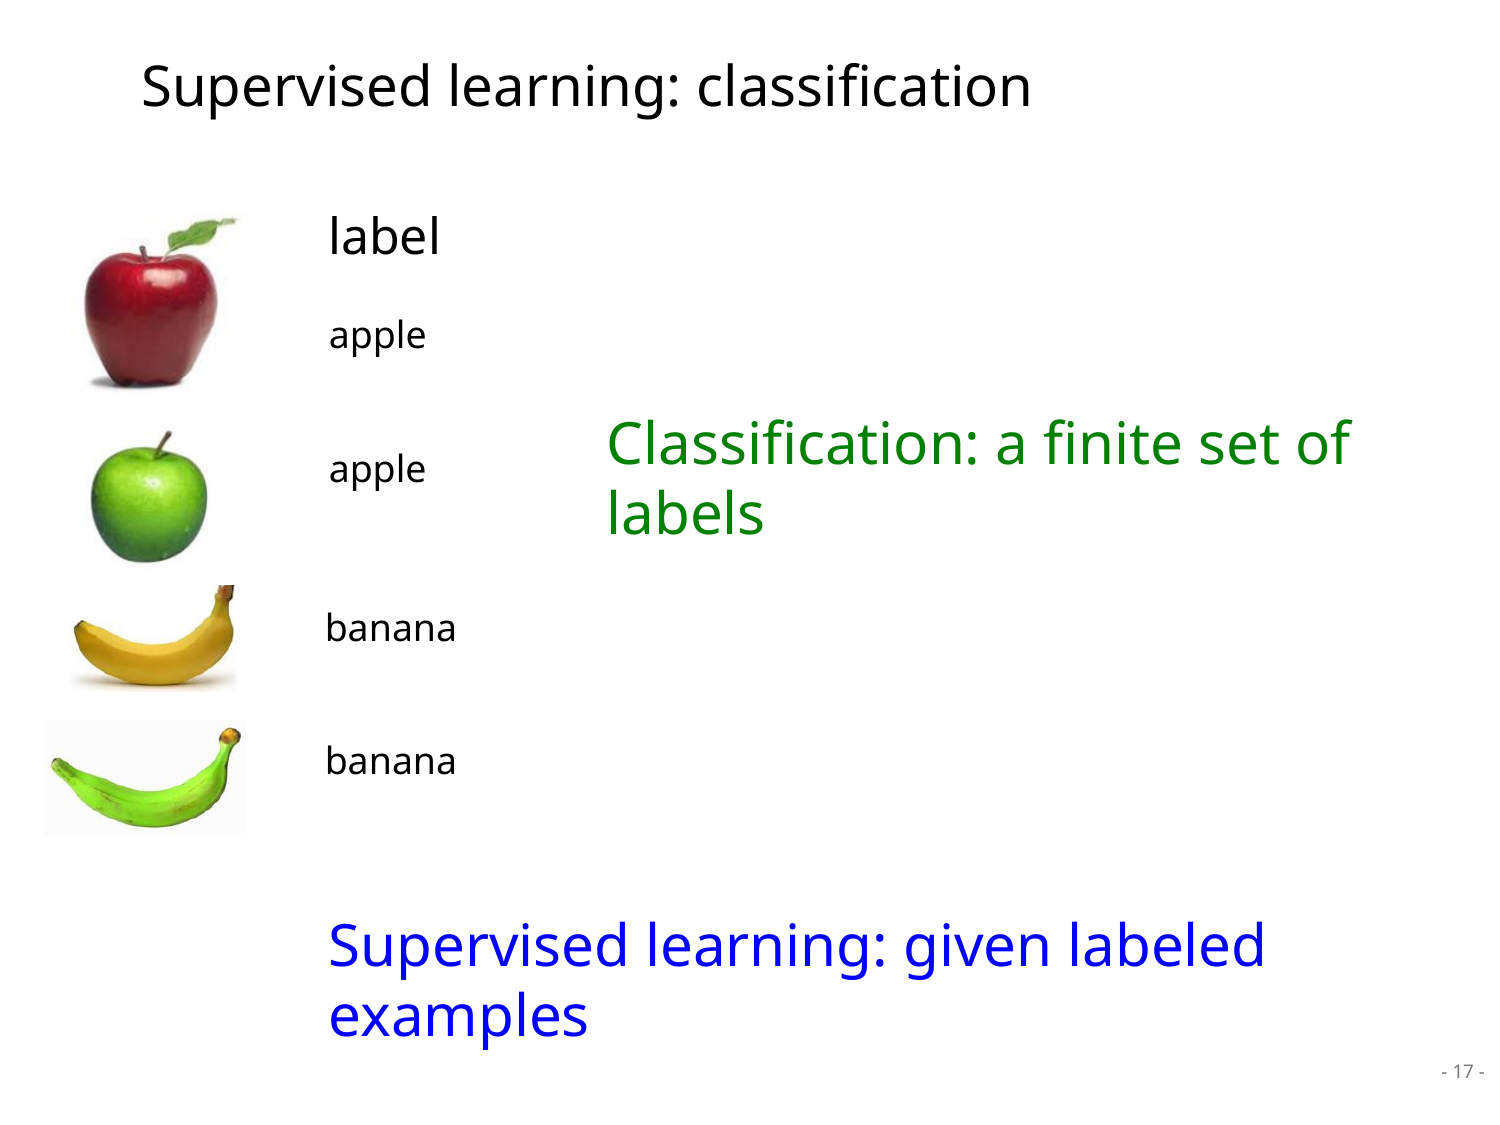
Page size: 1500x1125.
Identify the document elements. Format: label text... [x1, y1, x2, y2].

text_box apple [313, 438, 442, 498]
title Supervised learning: classification [126, 19, 1058, 157]
picture [63, 585, 246, 693]
text_box apple [314, 303, 442, 364]
text_box label [313, 196, 456, 272]
picture [44, 720, 246, 836]
slide_number - 17 - [1162, 1056, 1500, 1103]
picture [78, 422, 225, 571]
picture [64, 210, 254, 396]
text_box Supervised learning: given labeled examples [314, 900, 1500, 1056]
text_box banana [310, 596, 473, 656]
text_box banana [310, 729, 473, 790]
text_box Classification: a finite set of labels [591, 398, 1500, 554]
